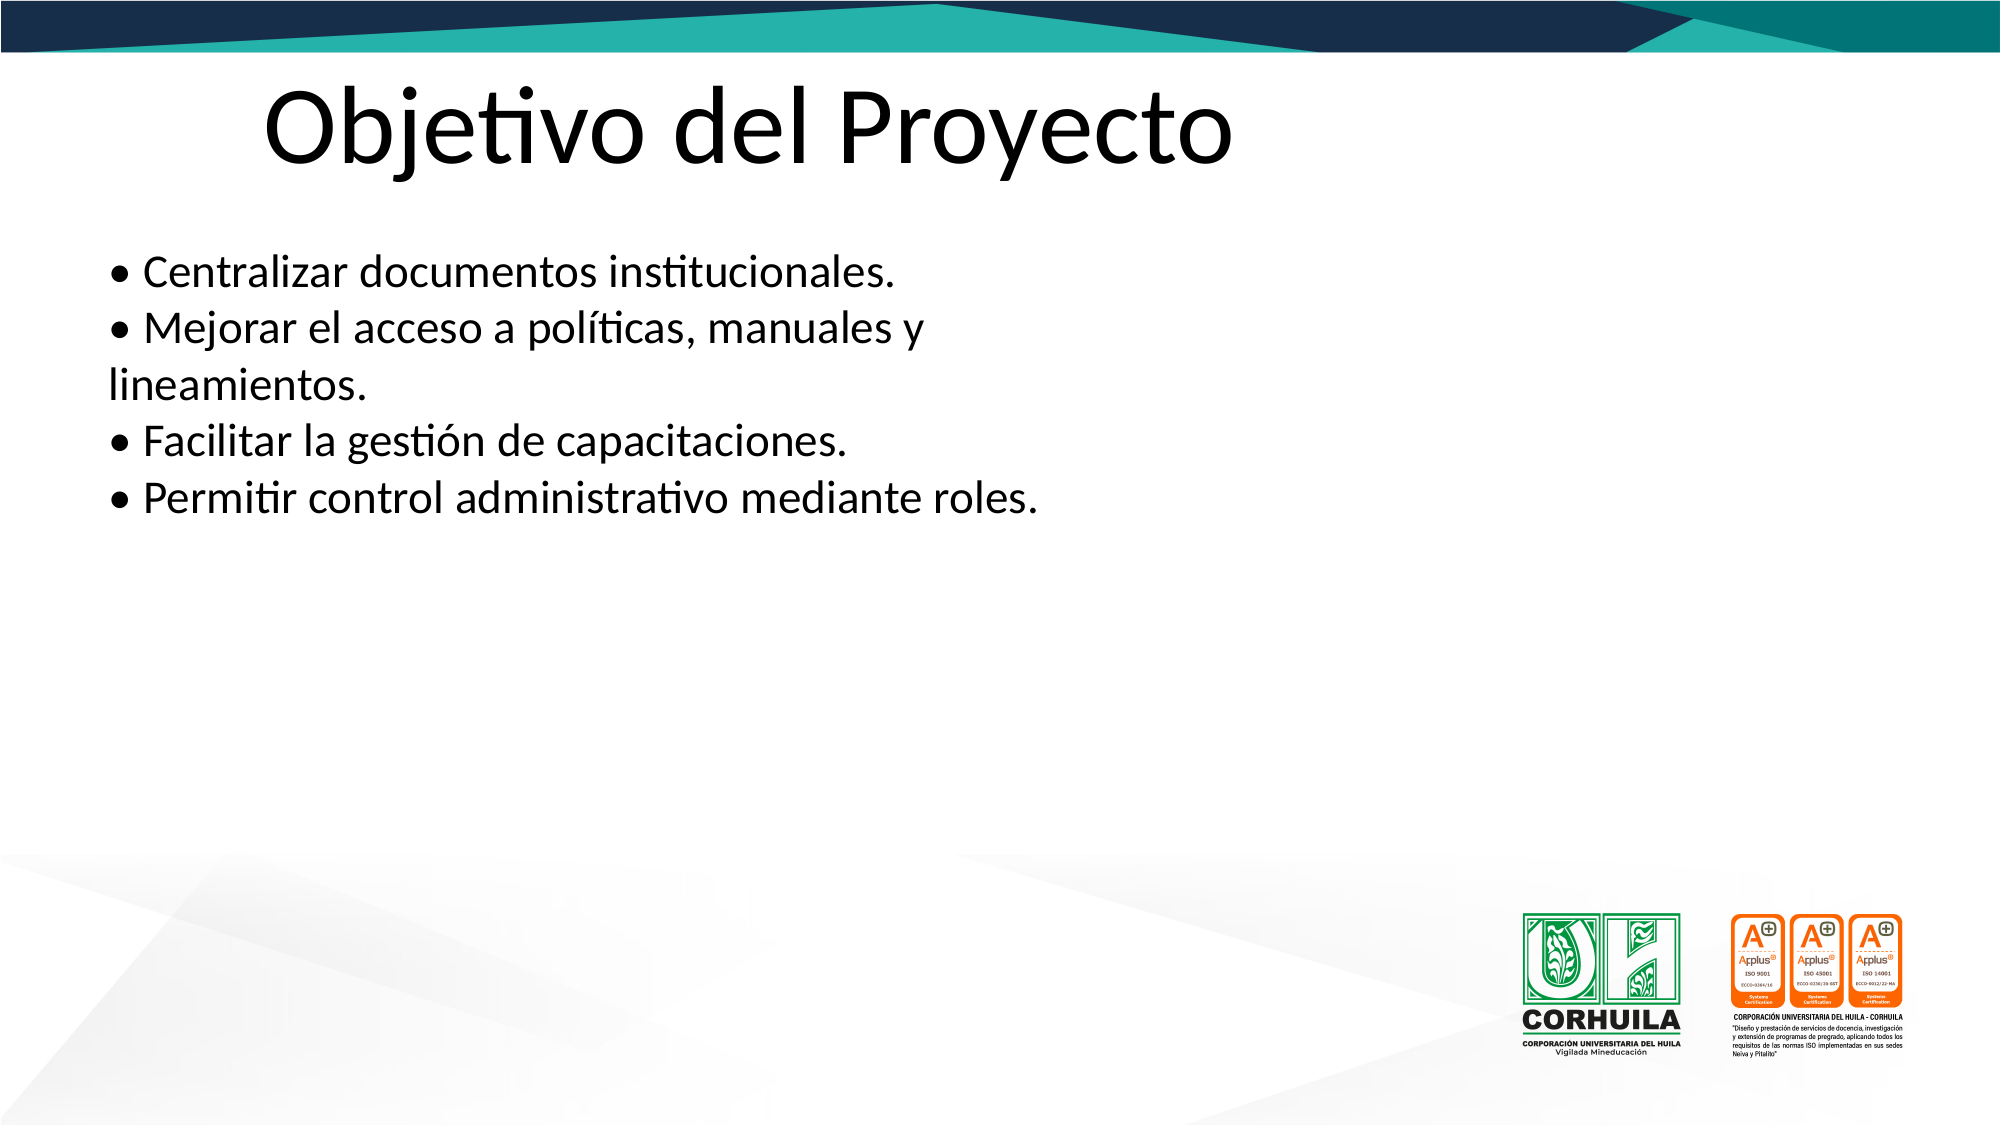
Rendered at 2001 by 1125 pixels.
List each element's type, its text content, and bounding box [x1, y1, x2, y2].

picture [0, 0, 2000, 1125]
text_box Objetivo del Proyecto [74, 45, 1425, 233]
text_box • Centralizar documentos institucionales. • Mejorar el acceso a políticas, manuales y lineamientos. • Facilitar la gestión de capacitaciones. • Permitir control administrativo mediante roles. [94, 232, 1094, 531]
